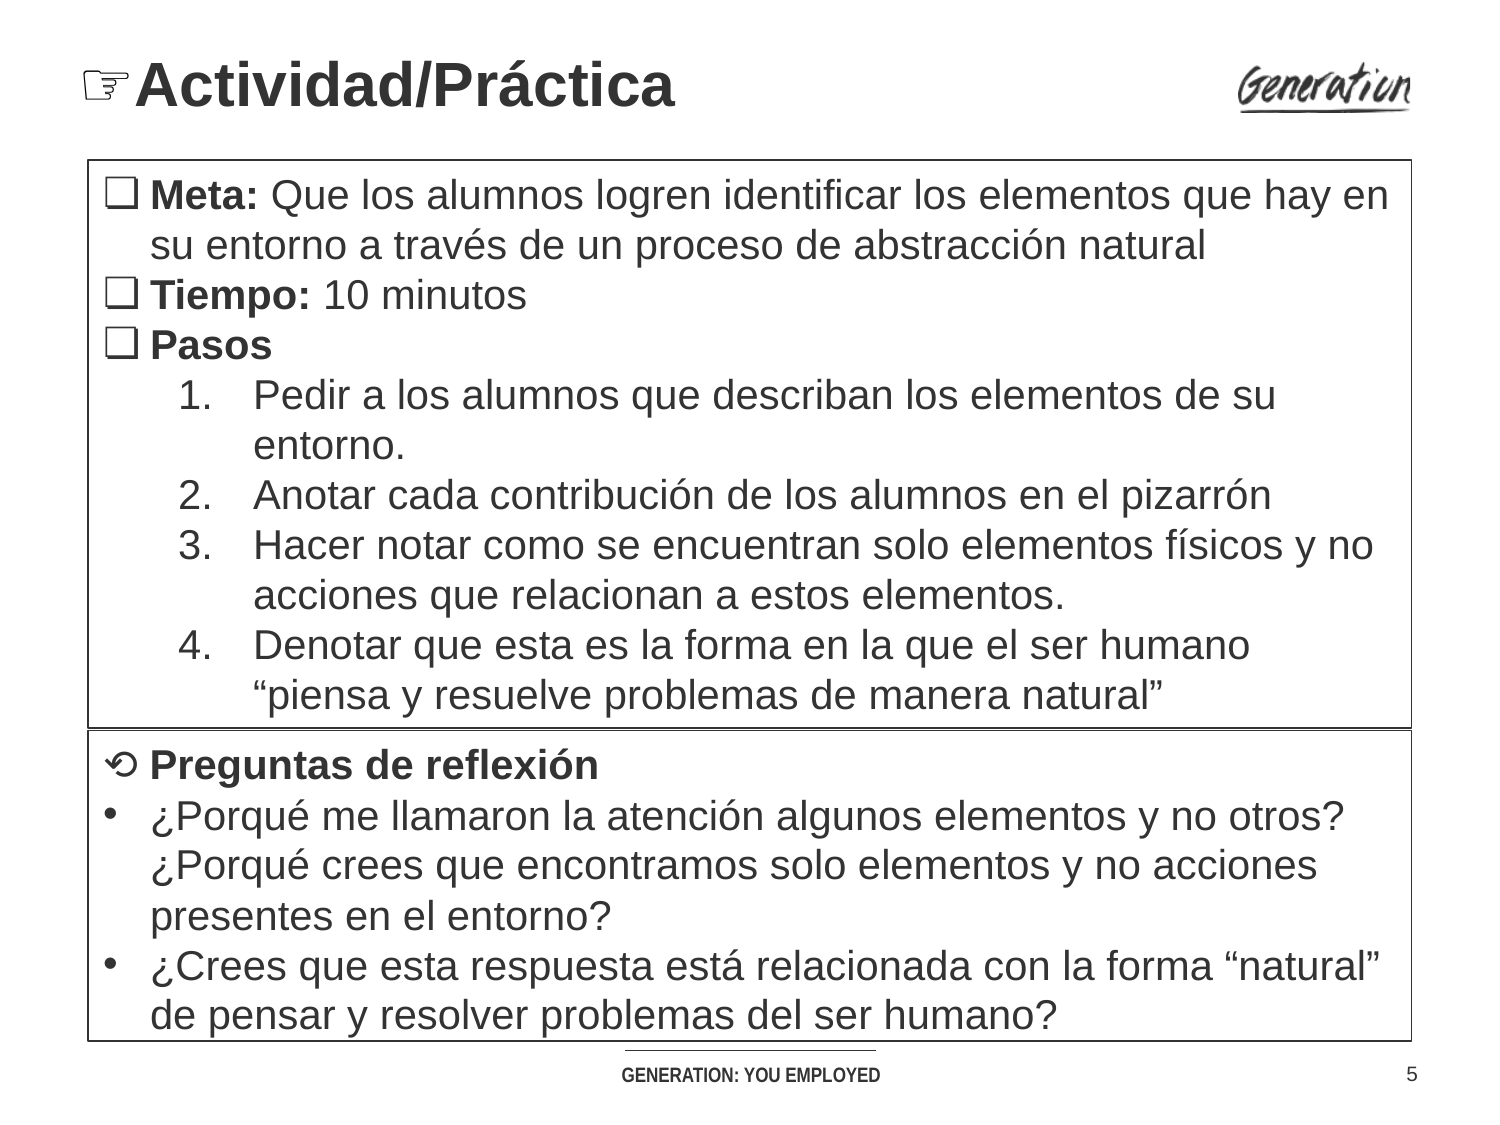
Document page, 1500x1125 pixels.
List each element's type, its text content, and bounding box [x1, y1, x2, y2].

text_box ⟲ Preguntas de reflexión ¿Porqué me llamaron la atención algunos elementos y no otros? ¿Porqué crees que encontramos solo elementos y no acciones presentes en el entorno? ¿Crees que esta respuesta está relacionada con la forma “natural” de pensar y resolver problemas del ser humano? [88, 730, 1412, 1041]
title ☞Actividad/Práctica [78, 36, 1392, 127]
text_box Meta: Que los alumnos logren identificar los elementos que hay en su entorno a través de un proceso de abstracción natural Tiempo: 10 minutos Pasos Pedir a los alumnos que describan los elementos de su entorno. Anotar cada contribución de los alumnos en el pizarrón Hacer notar como se encuentran solo elementos físicos y no acciones que relacionan a estos elementos. Denotar que esta es la forma en la que el ser humano “piensa y resuelve problemas de manera natural” [88, 160, 1412, 729]
